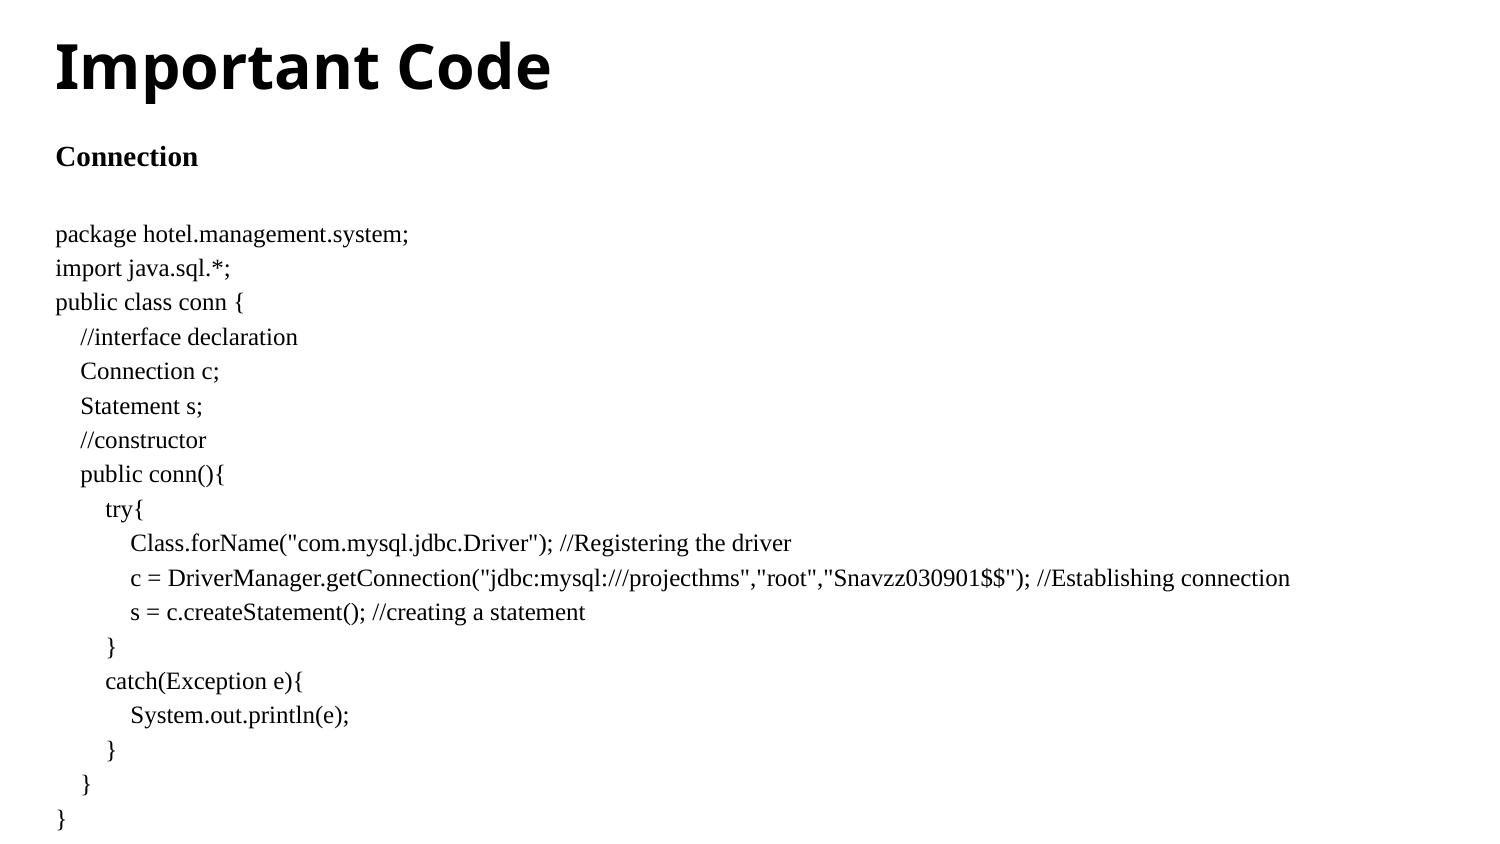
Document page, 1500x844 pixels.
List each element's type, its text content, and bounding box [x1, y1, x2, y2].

text_box Connection package hotel.management.system; import java.sql.*; public class conn { //interface declaration Connection c; Statement s; //constructor public conn(){ try{ Class.forName("com.mysql.jdbc.Driver"); //Registering the driver c = DriverManager.getConnection("jdbc:mysql:///projecthms","root","Snavzz030901$$"); //Establishing connection s = c.createStatement(); //creating a statement } catch(Exception e){ System.out.println(e); } } } [40, 117, 1472, 844]
title Important Code [40, 12, 1449, 117]
